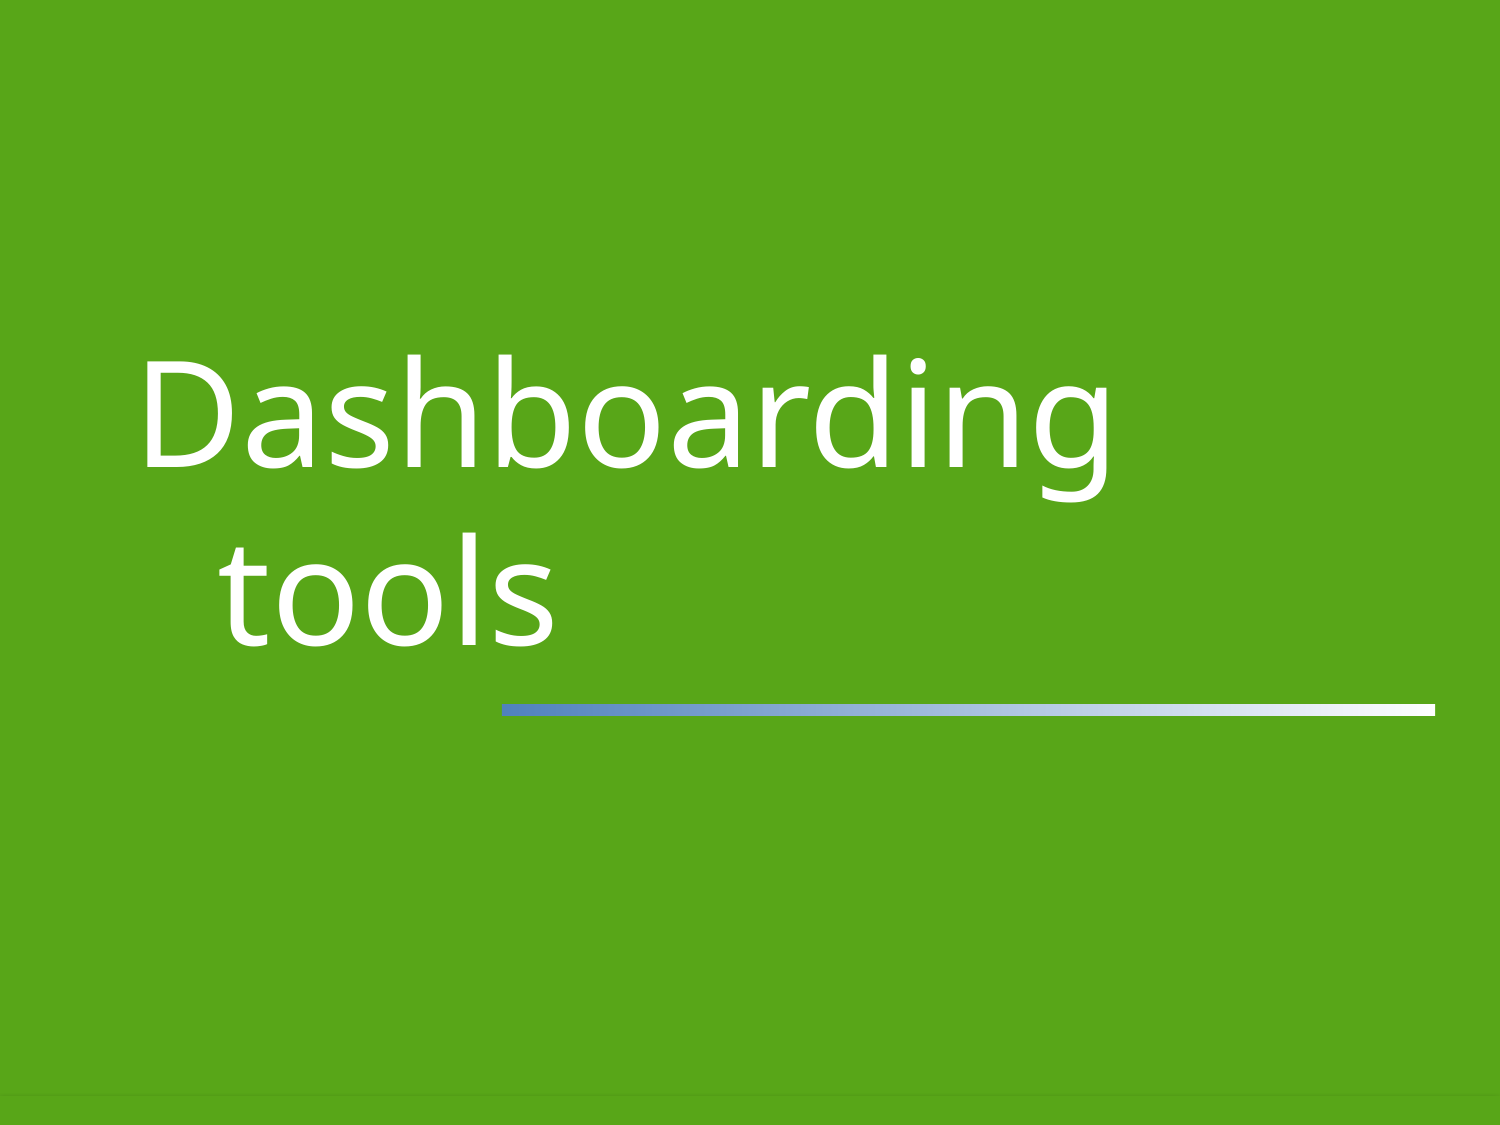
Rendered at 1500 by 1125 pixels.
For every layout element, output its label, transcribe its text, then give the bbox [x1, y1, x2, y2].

text_box [501, 704, 1436, 716]
list Dashboarding tools [118, 476, 1394, 723]
